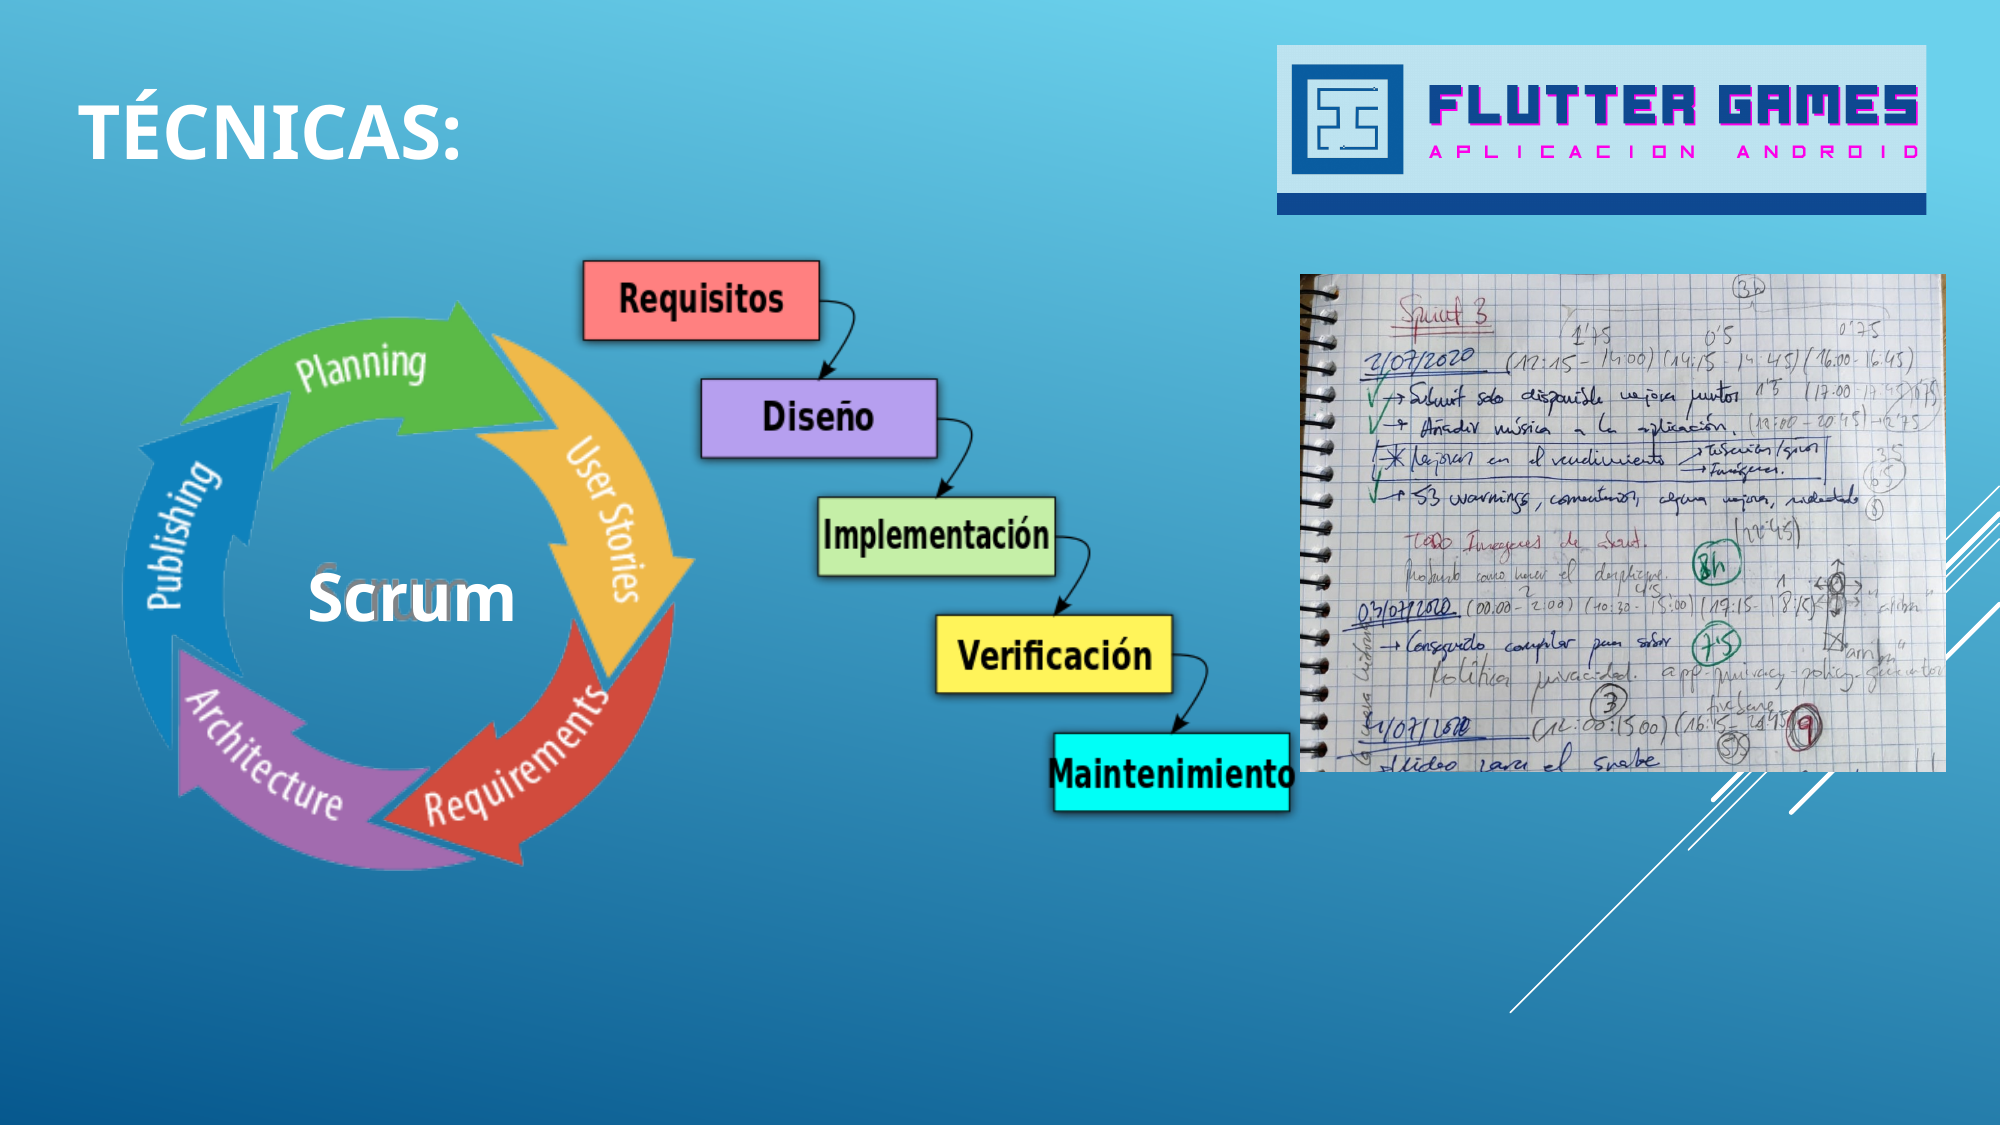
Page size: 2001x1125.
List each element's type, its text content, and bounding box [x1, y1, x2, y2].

picture [98, 240, 1946, 898]
title TÉCNICAS: [62, 6, 1463, 254]
picture [1276, 44, 1927, 215]
